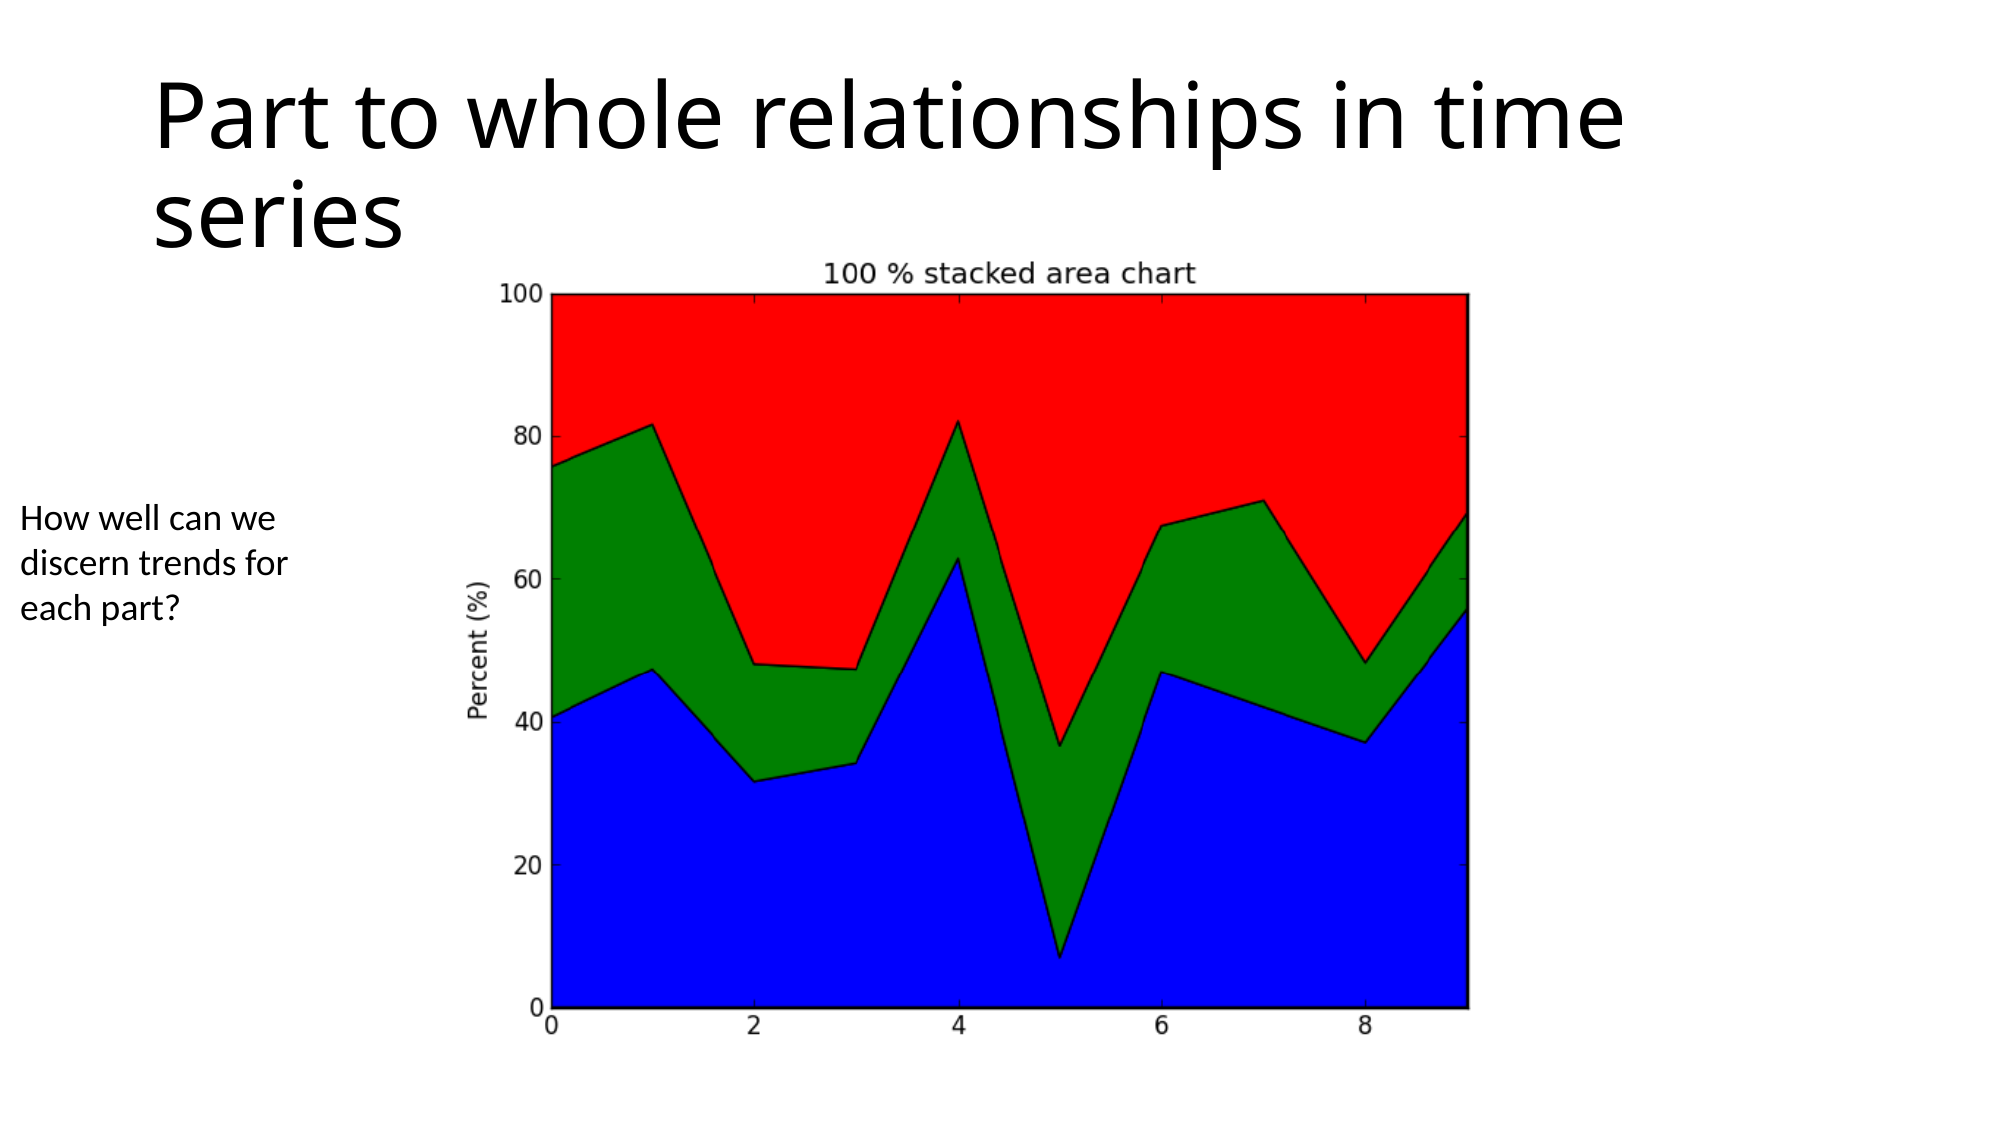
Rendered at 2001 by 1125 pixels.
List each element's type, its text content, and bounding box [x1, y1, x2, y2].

picture [428, 245, 1572, 1102]
title Part to whole relationships in time series [137, 59, 1863, 278]
text_box How well can we discern trends for each part? [5, 485, 351, 636]
